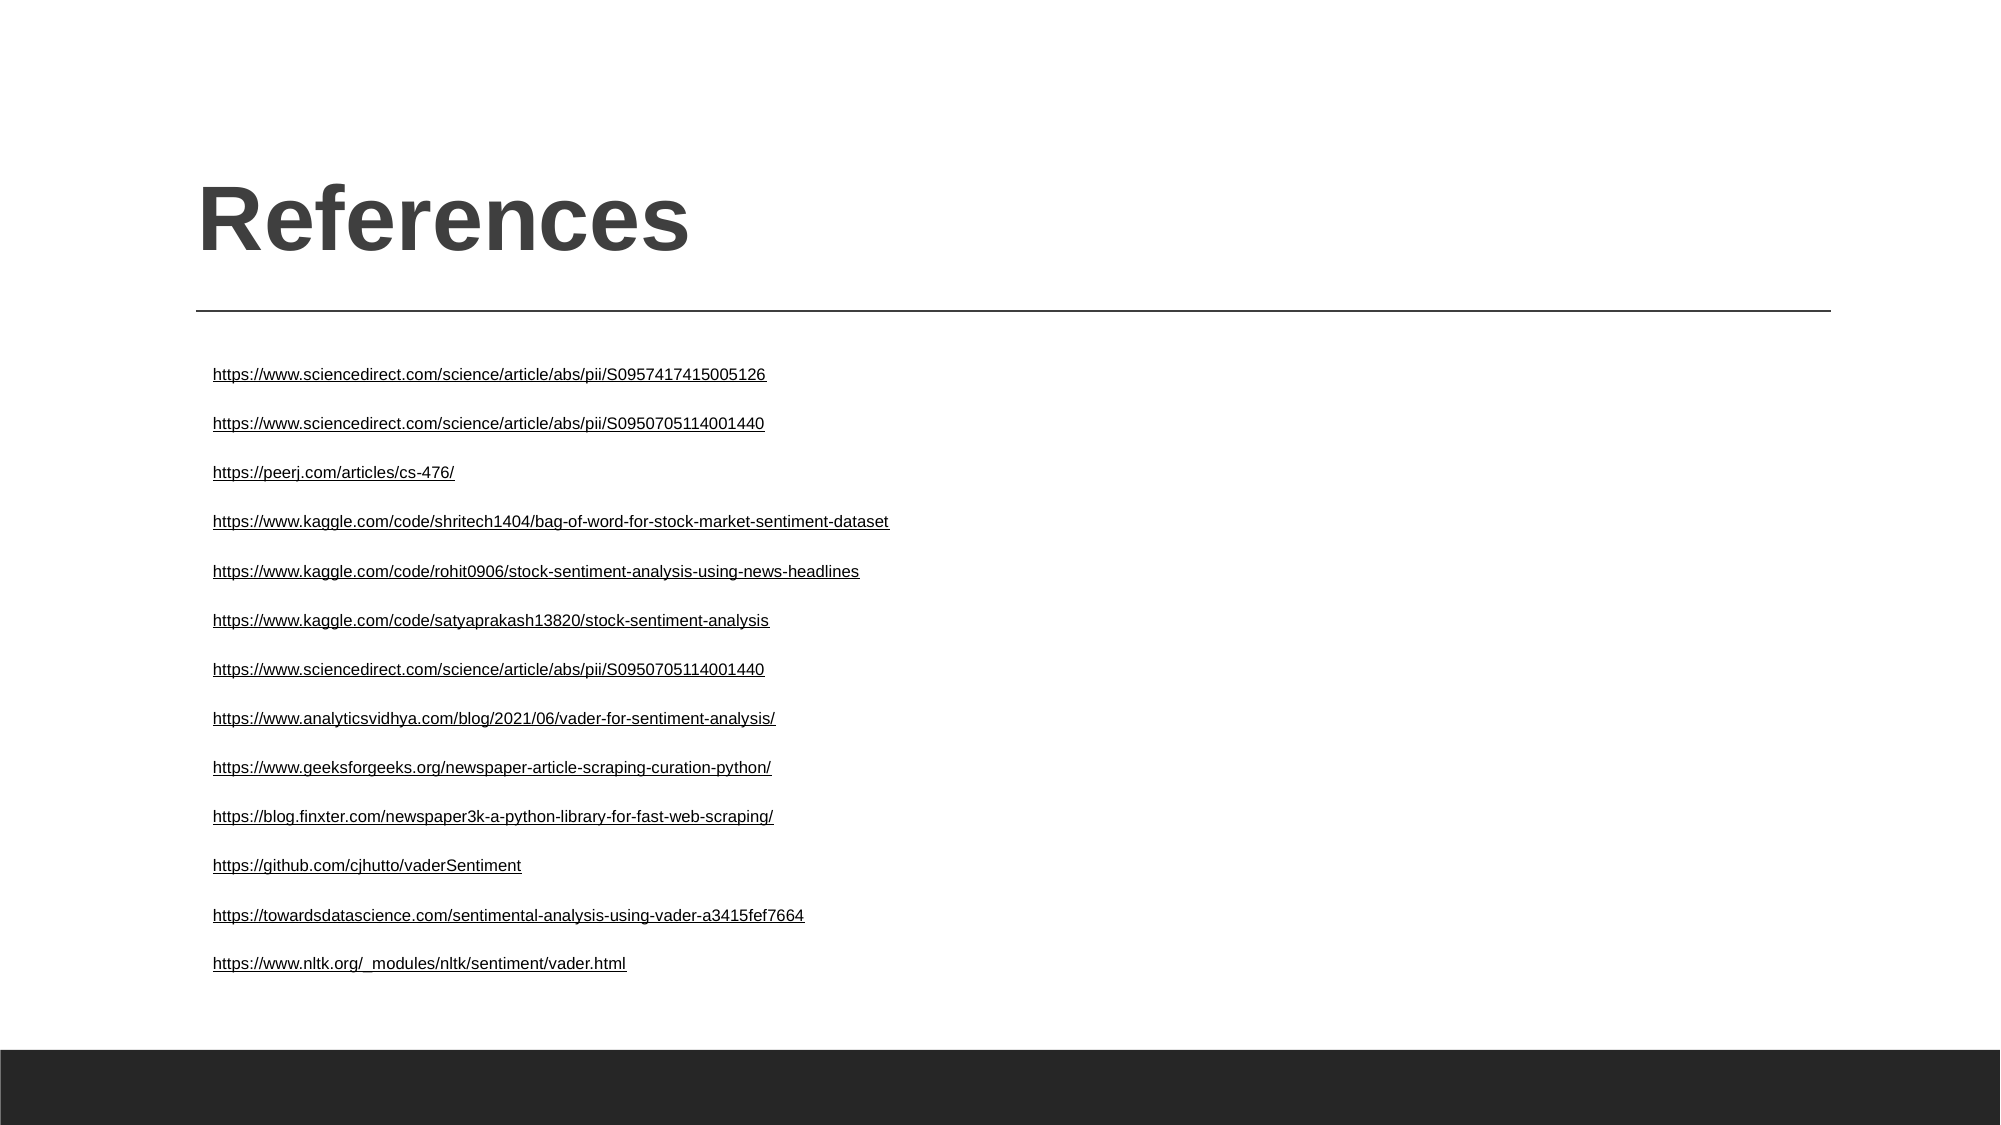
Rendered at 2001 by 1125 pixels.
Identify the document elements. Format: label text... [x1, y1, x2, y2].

title References [180, 47, 1830, 285]
list https://www.sciencedirect.com/science/article/abs/pii/S0957417415005126 https://www.sciencedirect.com/science/article/abs/pii/S0950705114001440 https://peerj.com/articles/cs-476/ https://www.kaggle.com/code/shritech1404/bag-of-word-for-stock-market-sentiment-dataset https://www.kaggle.com/code/rohit0906/stock-sentiment-analysis-using-news-headlines https://www.kaggle.com/code/satyaprakash13820/stock-sentiment-analysis https://www.sciencedirect.com/science/article/abs/pii/S0950705114001440 https://www.analyticsvidhya.com/blog/2021/06/vader-for-sentiment-analysis/ https://www.geeksforgeeks.org/newspaper-article-scraping-curation-python/ https://blog.finxter.com/newspaper3k-a-python-library-for-fast-web-scraping/ https://github.com/cjhutto/vaderSentiment https://towardsdatascience.com/sentimental-analysis-using-vader-a3415fef7664 https://www.nltk.org/_modules/nltk/sentiment/vader.html [180, 345, 1830, 963]
